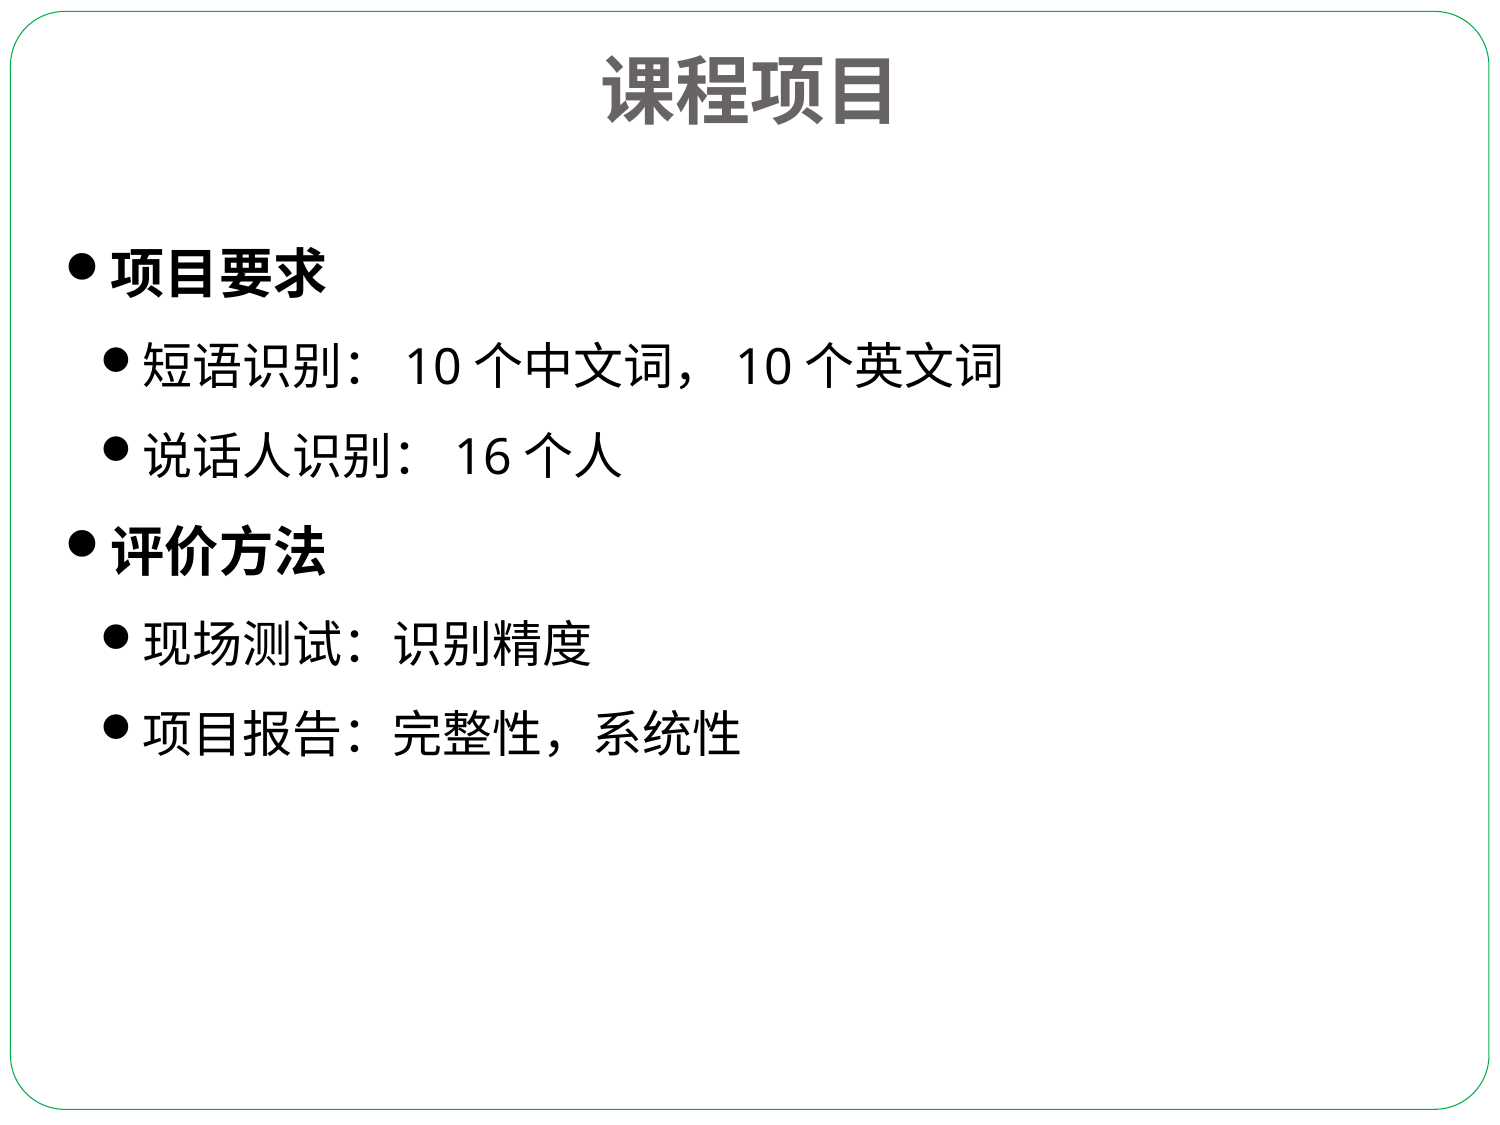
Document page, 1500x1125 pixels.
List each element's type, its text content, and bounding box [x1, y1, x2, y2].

text_box 项目要求 短语识别：10个中文词，10个英文词 说话人识别：16个人 评价方法 现场测试：识别精度 项目报告：完整性，系统性 [49, 199, 1450, 988]
text_box 课程项目 [49, 19, 1450, 149]
